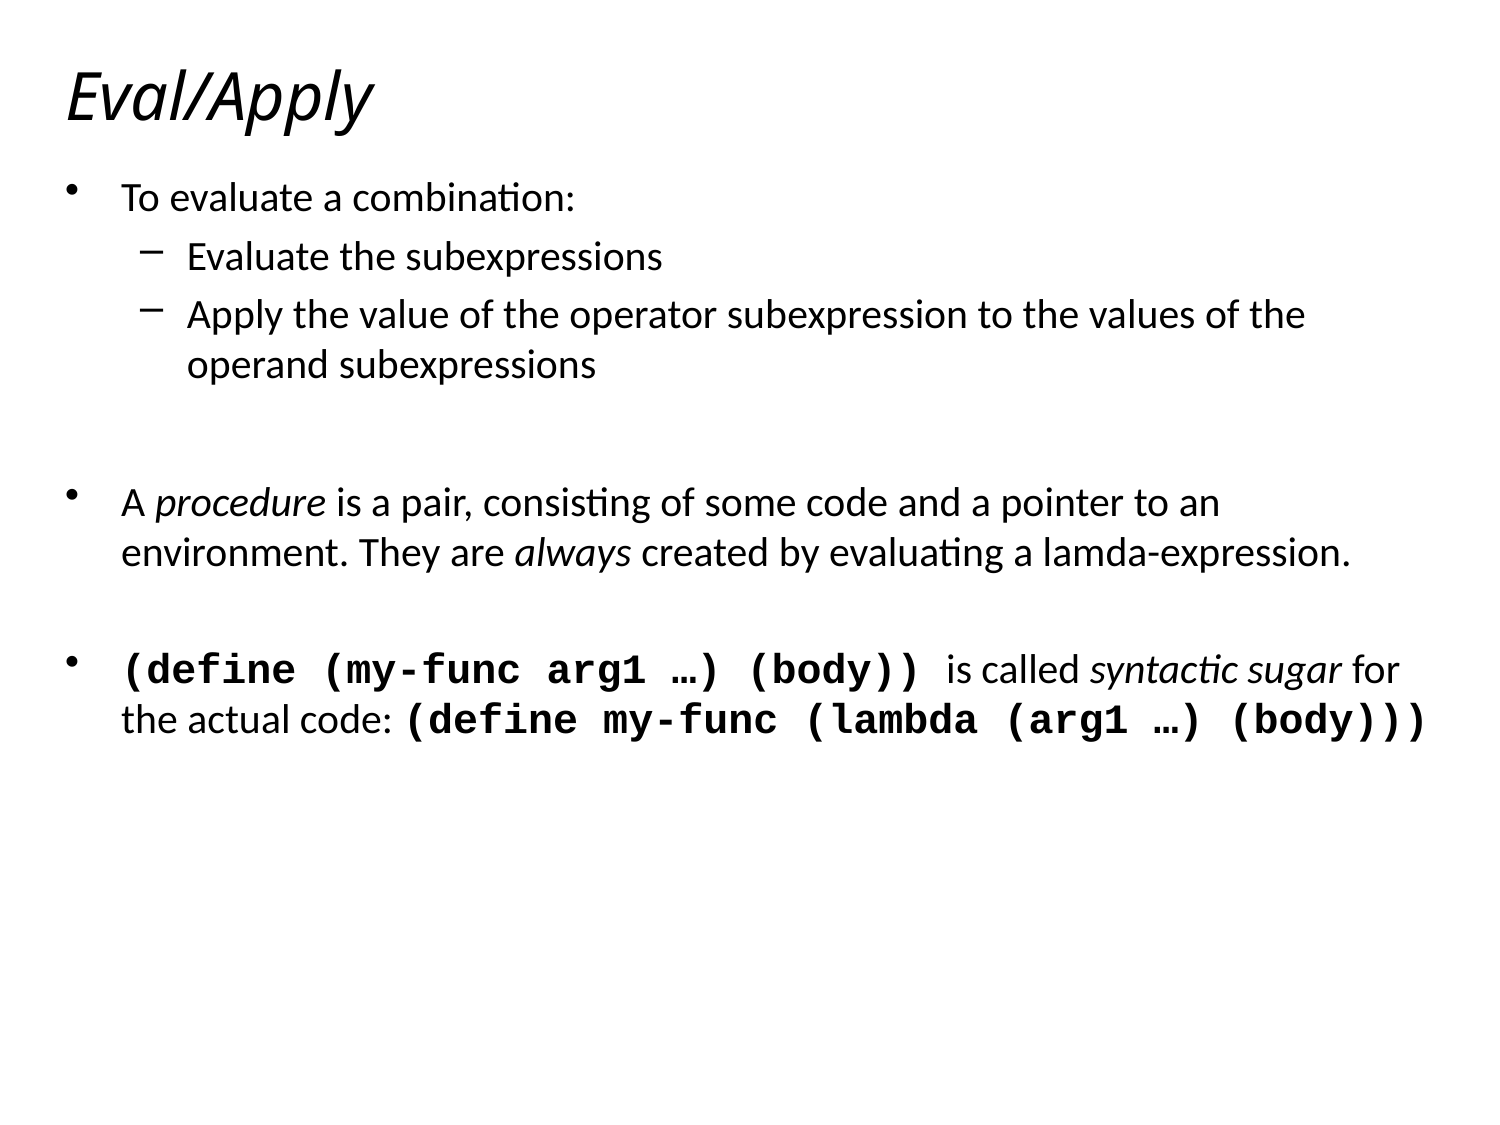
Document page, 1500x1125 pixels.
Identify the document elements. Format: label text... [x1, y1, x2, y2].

list To evaluate a combination: Evaluate the subexpressions Apply the value of the operator subexpression to the values of the operand subexpressions A procedure is a pair, consisting of some code and a pointer to an environment. They are always created by evaluating a lamda-expression. (define (my-func arg1 …) (body)) is called syntactic sugar for the actual code: (define my-func (lambda (arg1 …) (body))) [49, 162, 1451, 1001]
title Eval/Apply [49, 49, 1451, 138]
